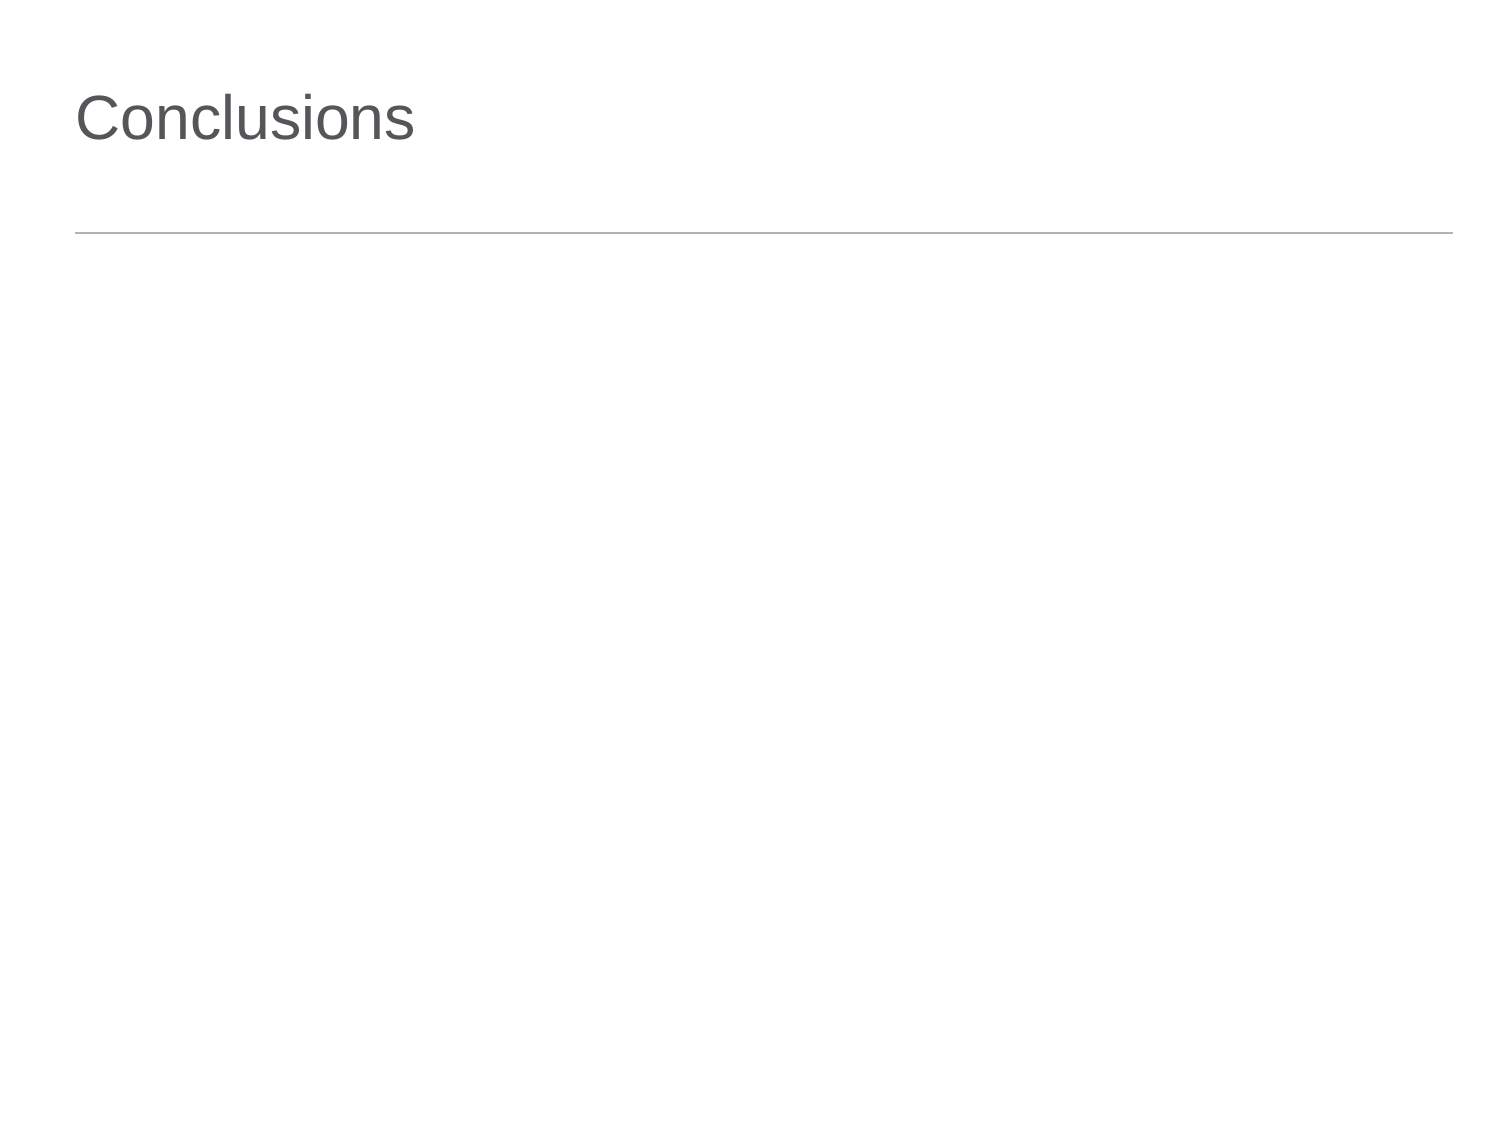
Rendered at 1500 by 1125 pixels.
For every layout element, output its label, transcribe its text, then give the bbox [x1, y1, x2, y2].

title Conclusions [75, 50, 1454, 152]
